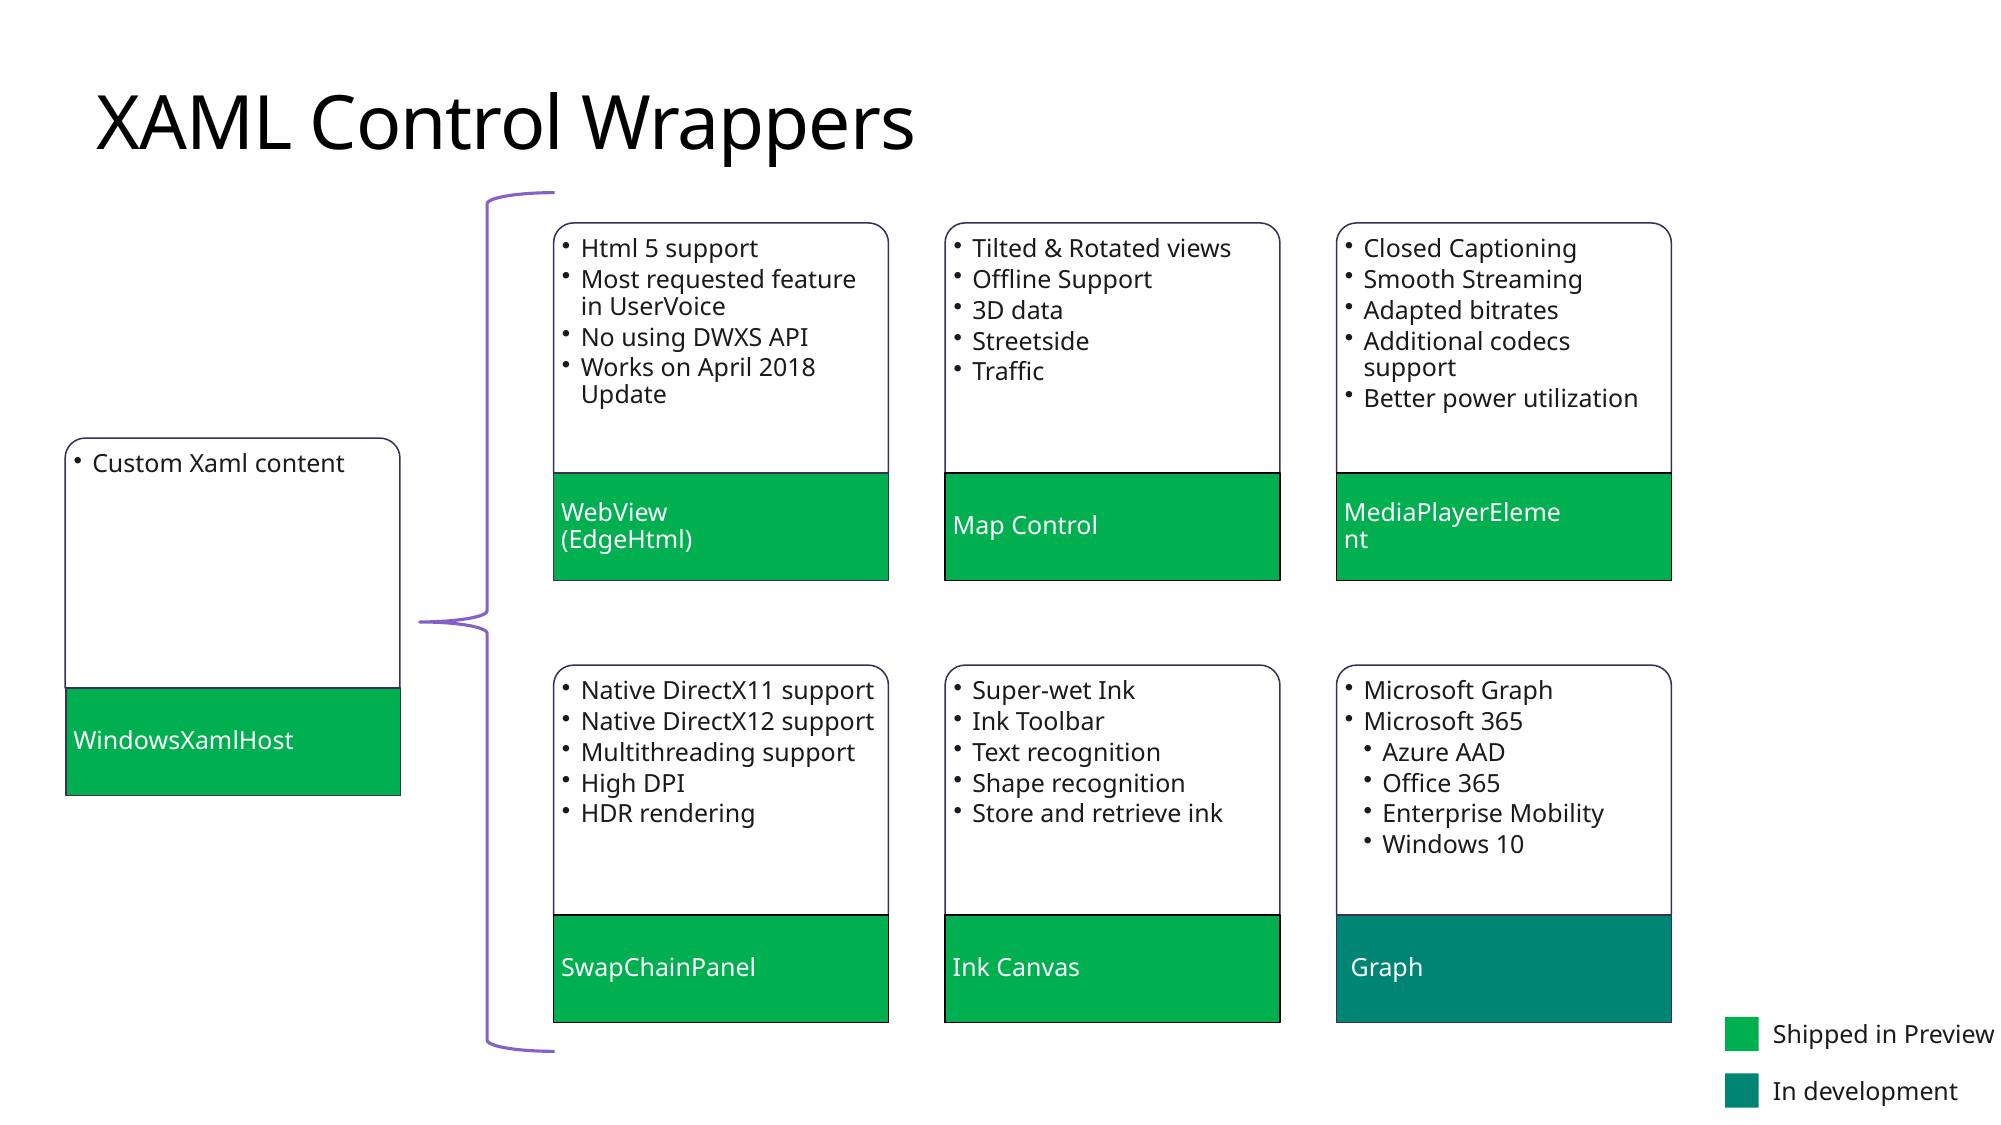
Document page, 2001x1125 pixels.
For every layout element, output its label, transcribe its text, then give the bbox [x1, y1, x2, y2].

text_box In development [1758, 1067, 1974, 1113]
text_box [418, 191, 555, 1053]
text_box Custom Xaml content [64, 437, 401, 689]
text_box WindowsXamlHost [65, 687, 401, 796]
title XAML Control Wrappers [96, 75, 1904, 166]
text_box [1724, 1016, 1758, 1052]
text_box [553, 222, 1672, 1023]
text_box [1724, 1072, 1758, 1109]
text_box Shipped in Preview [1758, 1011, 2000, 1057]
